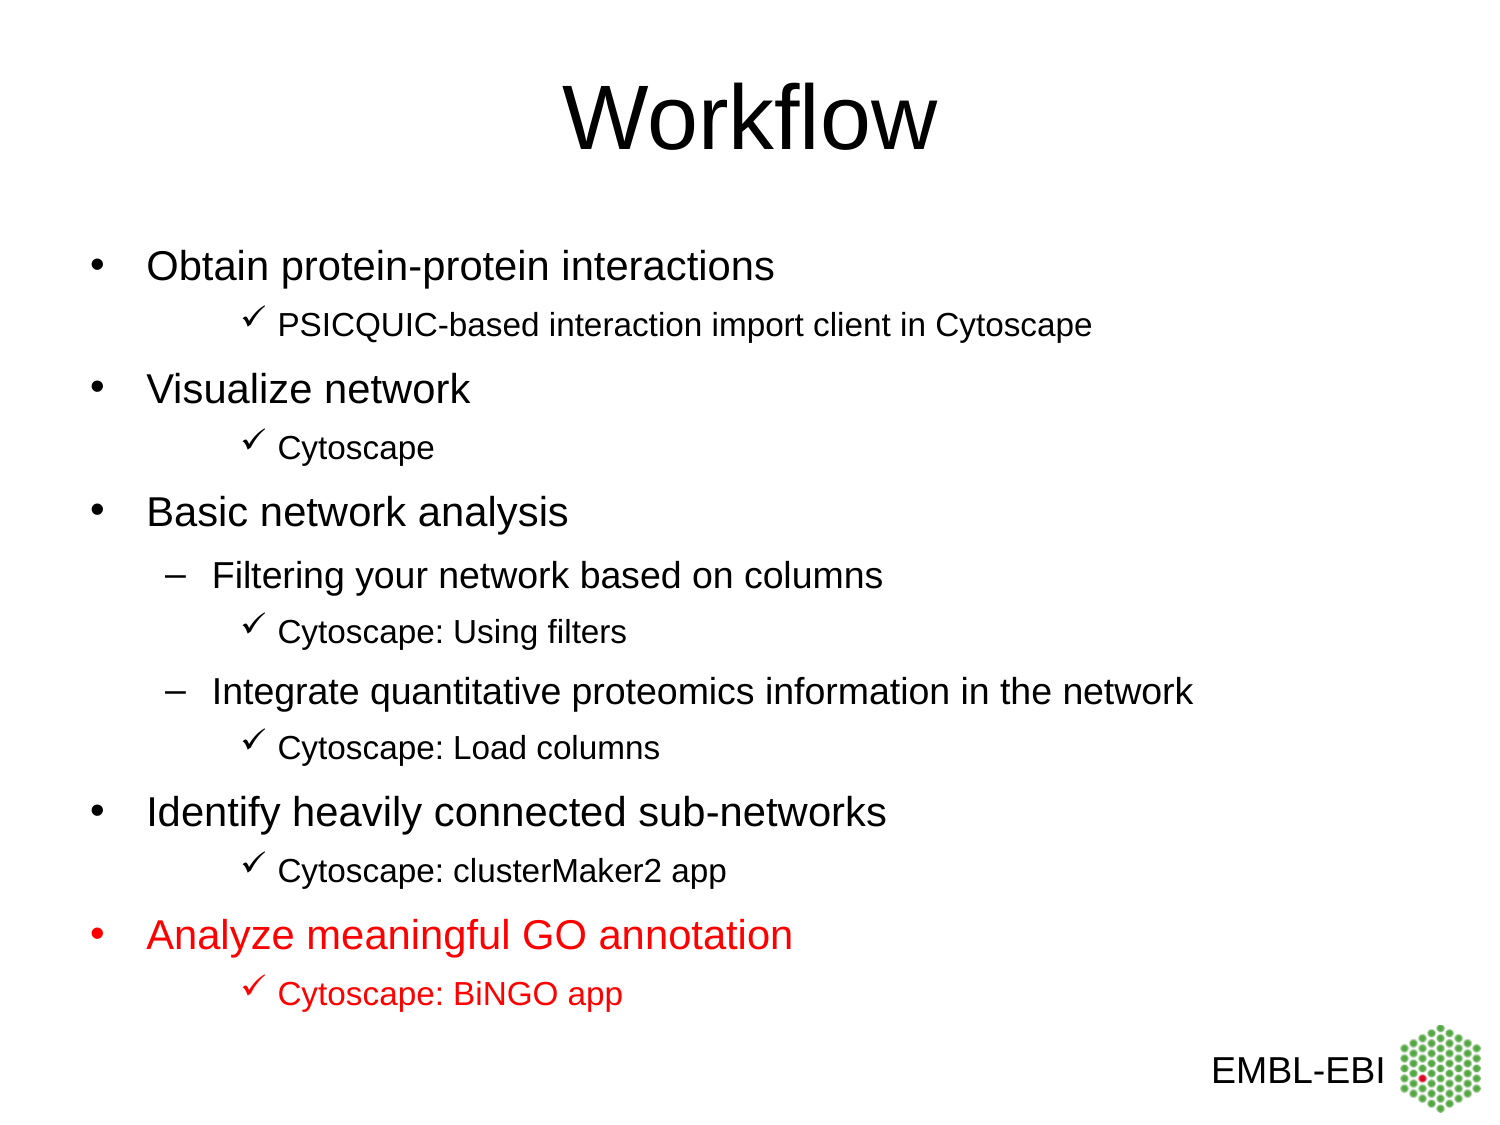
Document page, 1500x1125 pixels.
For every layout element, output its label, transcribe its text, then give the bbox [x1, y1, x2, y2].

list Obtain protein-protein interactions PSICQUIC-based interaction import client in Cytoscape Visualize network Cytoscape Basic network analysis Filtering your network based on columns Cytoscape: Using filters Integrate quantitative proteomics information in the network Cytoscape: Load columns Identify heavily connected sub-networks Cytoscape: clusterMaker2 app Analyze meaningful GO annotation Cytoscape: BiNGO app [75, 221, 1425, 964]
title Workflow [75, 19, 1425, 207]
picture [1396, 1025, 1481, 1113]
